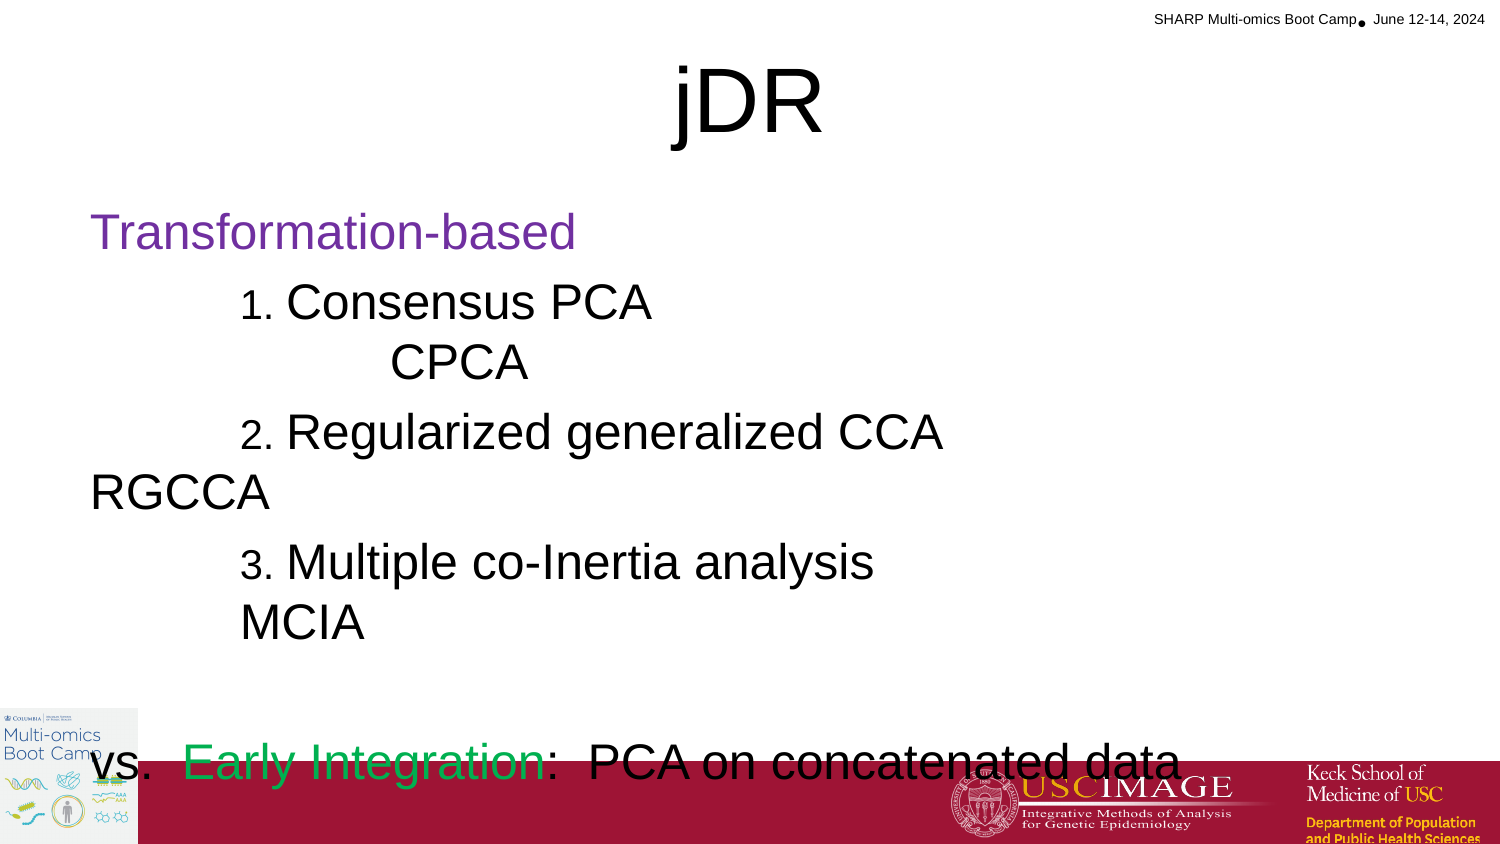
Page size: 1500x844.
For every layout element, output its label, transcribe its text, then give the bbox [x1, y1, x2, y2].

picture [939, 762, 1340, 844]
title jDR [75, 33, 1425, 175]
picture [0, 708, 138, 844]
list Transformation-based 1. Consensus PCA CPCA 2. Regularized generalized CCA RGCCA 3. Multiple co-Inertia analysis MCIA vs. Early Integration: PCA on concatenated data [75, 192, 1425, 762]
